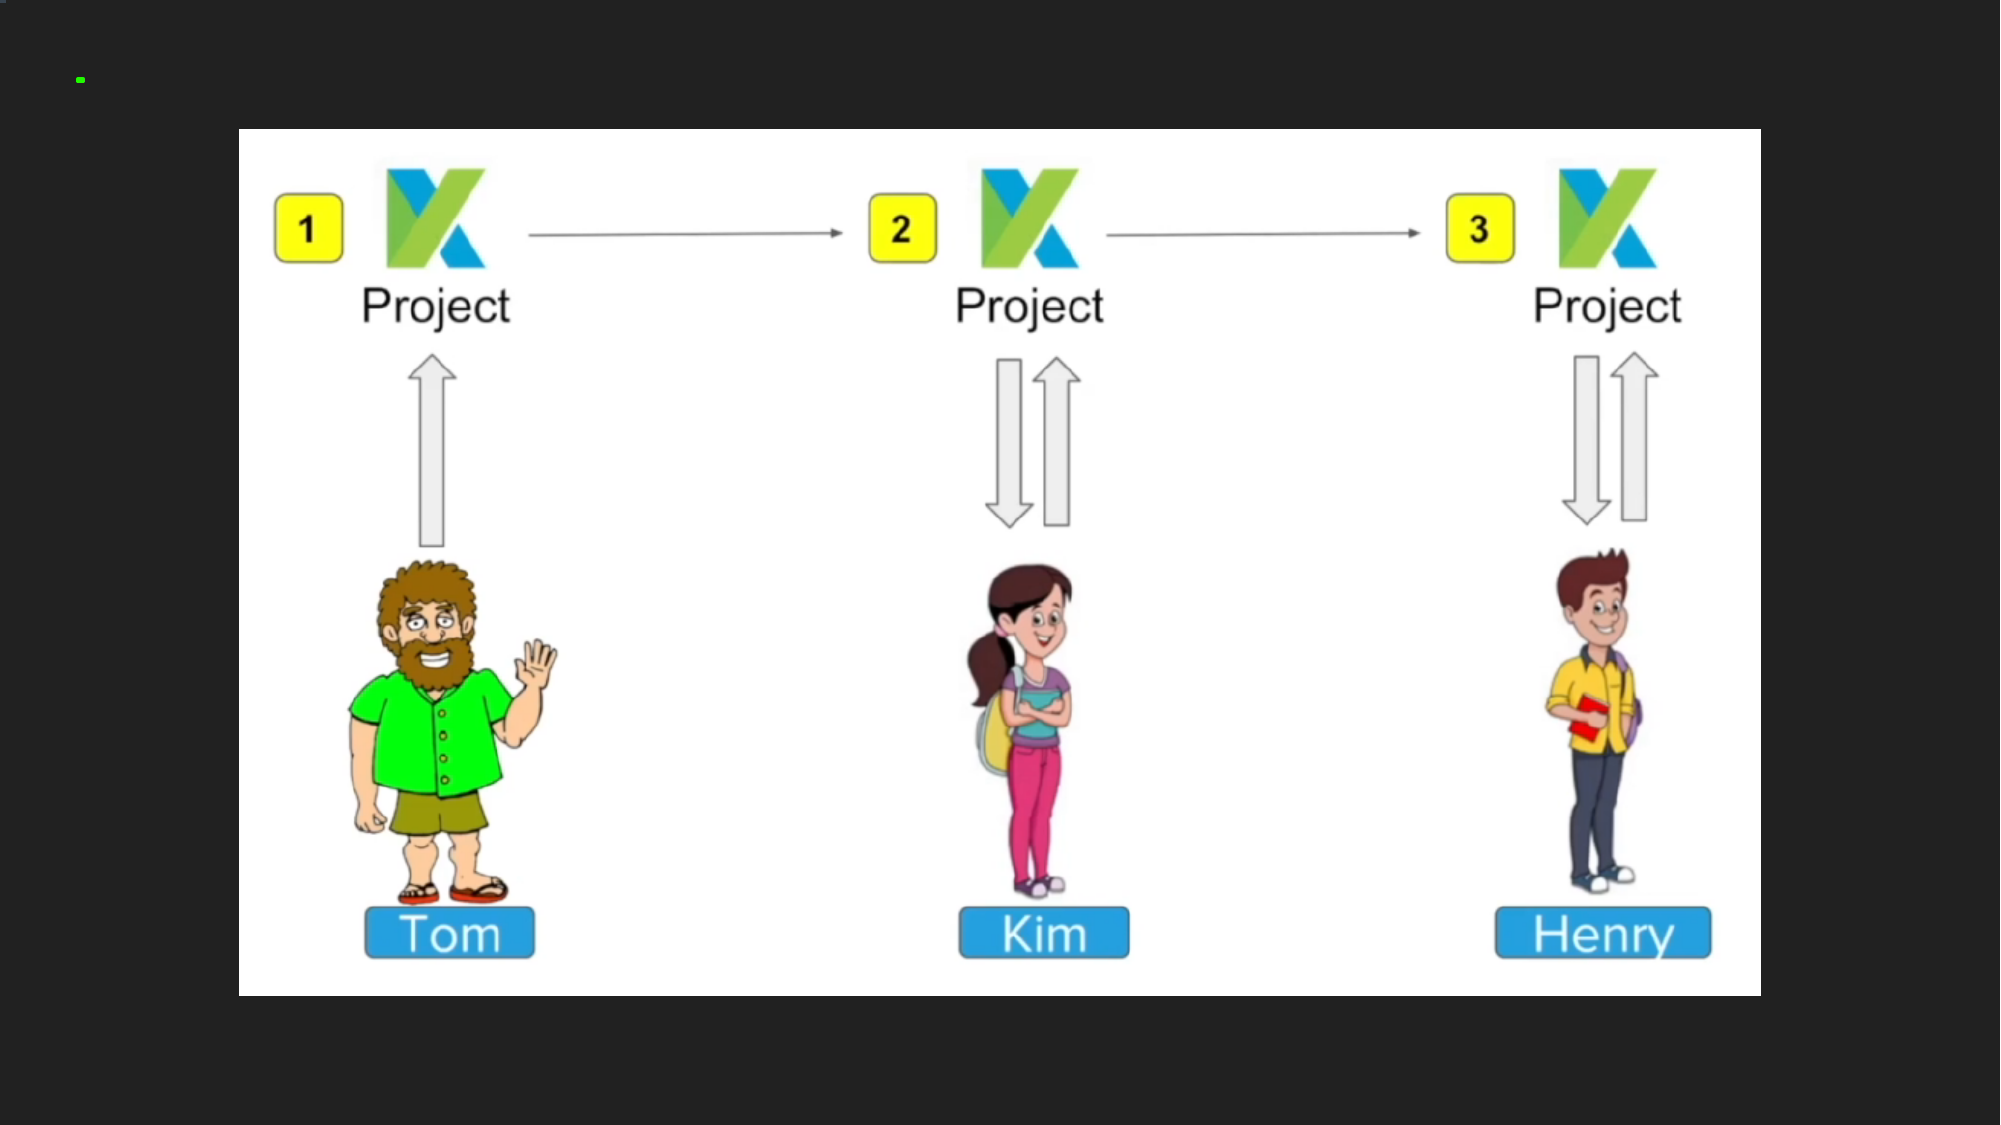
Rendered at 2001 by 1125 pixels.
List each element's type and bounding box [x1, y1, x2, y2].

picture [239, 129, 1761, 996]
